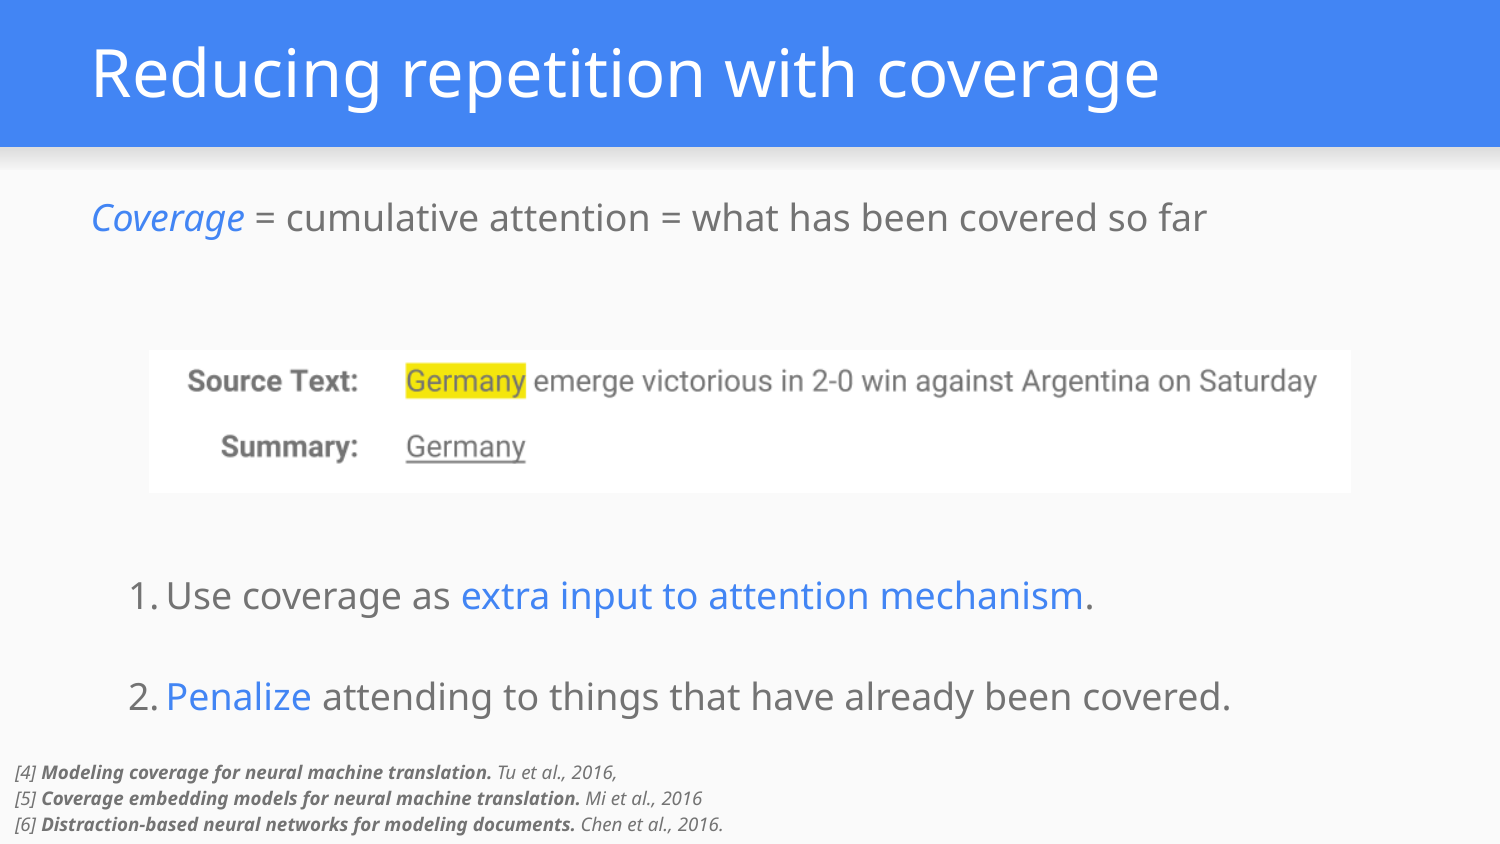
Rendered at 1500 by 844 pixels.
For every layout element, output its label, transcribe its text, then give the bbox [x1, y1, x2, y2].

list [4] Modeling coverage for neural machine translation. Tu et al., 2016, [5] Coverage embedding models for neural machine translation. Mi et al., 2016 [6] Distraction-based neural networks for modeling documents. Chen et al., 2016. [0, 742, 1500, 844]
list Coverage = cumulative attention = what has been covered so far [75, 171, 1425, 255]
list Use coverage as extra input to attention mechanism. Penalize attending to things that have already been covered. [75, 534, 1425, 701]
title Reducing repetition with coverage [75, 0, 1425, 126]
picture [148, 350, 1351, 494]
